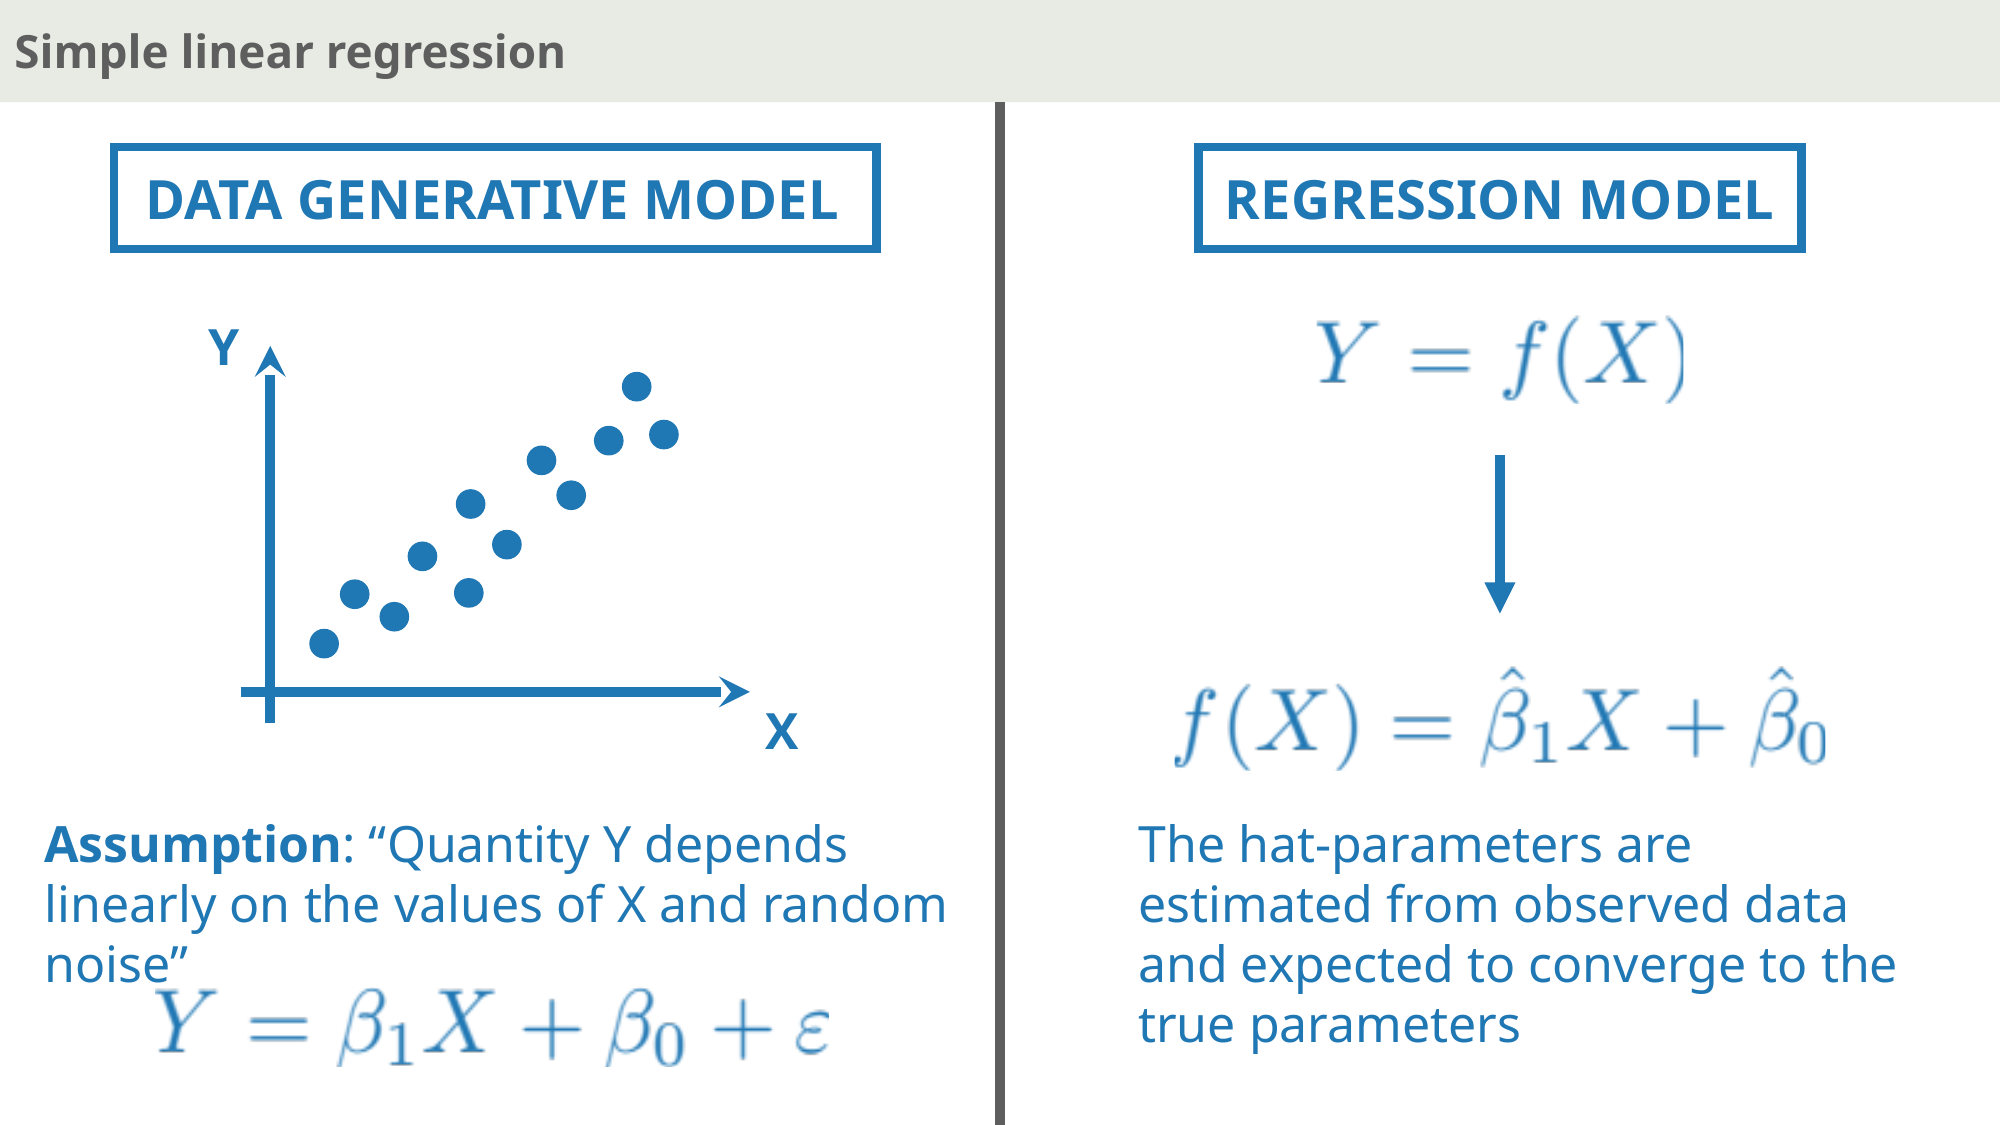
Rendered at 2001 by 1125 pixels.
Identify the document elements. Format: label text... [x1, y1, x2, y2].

text_box [452, 576, 485, 609]
text_box [592, 424, 625, 457]
text_box [1197, 146, 1802, 250]
text_box [308, 627, 341, 660]
text_box Y [193, 307, 255, 383]
text_box Assumption: “Quantity Y depends linearly on the values of X and random noise” [29, 805, 982, 1001]
text_box The hat-parameters are estimated from observed data and expected to converge to the true parameters [1123, 805, 1940, 1061]
text_box [620, 370, 653, 403]
picture [1174, 665, 1826, 771]
text_box [648, 418, 680, 451]
text_box [491, 528, 523, 561]
text_box [555, 479, 588, 512]
text_box Simple linear regression [0, 15, 581, 86]
text_box [378, 600, 411, 633]
picture [155, 987, 829, 1067]
text_box [454, 488, 487, 520]
picture [1316, 314, 1684, 404]
text_box X [750, 691, 813, 767]
text_box [406, 540, 439, 573]
text_box [338, 578, 371, 611]
text_box [113, 146, 877, 250]
text_box [525, 444, 558, 477]
text_box [0, 0, 2000, 103]
